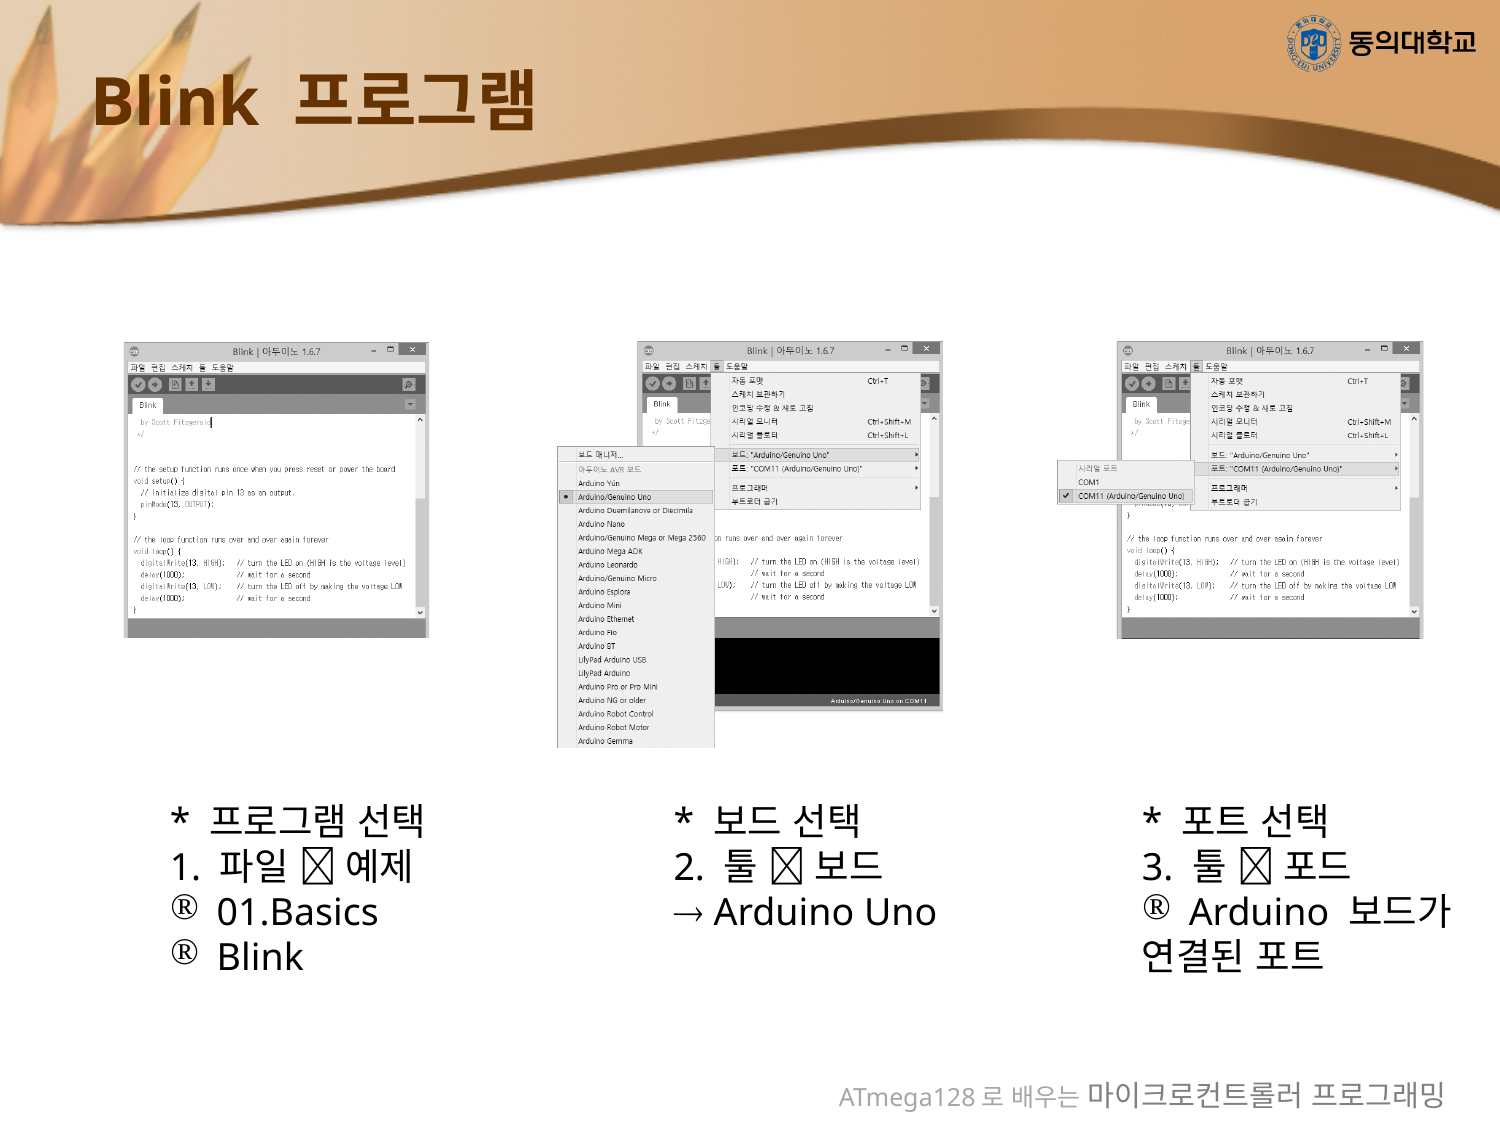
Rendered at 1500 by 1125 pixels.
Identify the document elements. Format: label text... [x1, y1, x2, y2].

text_box * 포트 선택 3. 툴  포드 Arduino 보드가 연결된 포트 [1127, 790, 1467, 986]
picture [0, 0, 1500, 1125]
text_box * 보드 선택 2. 툴  보드  Arduino Uno [658, 790, 953, 941]
text_box * 프로그램 선택 1. 파일  예제 01.Basics Blink [155, 790, 442, 986]
title Blink 프로그램 [75, 47, 1376, 150]
